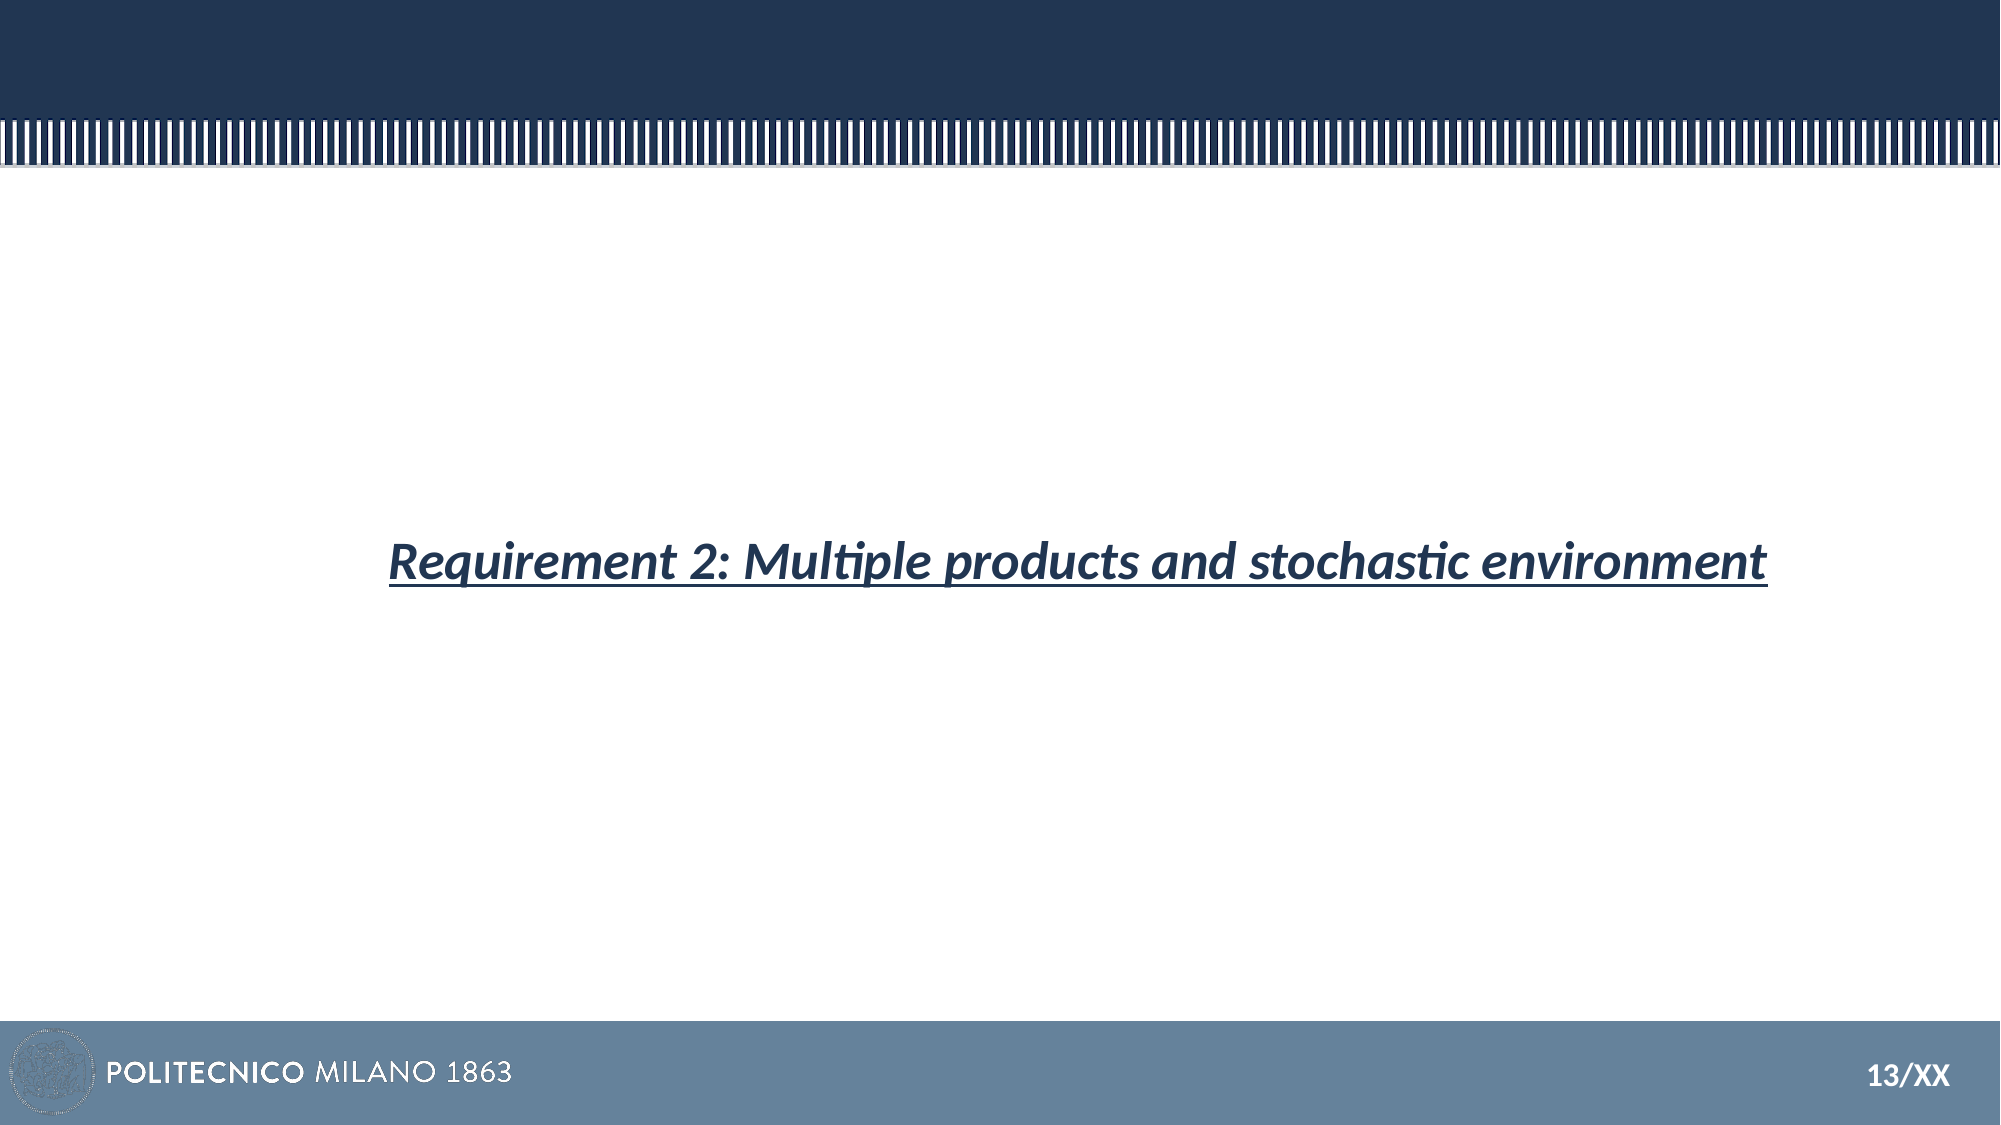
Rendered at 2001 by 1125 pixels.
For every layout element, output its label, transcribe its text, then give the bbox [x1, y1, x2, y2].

slide_number 13/XX [1806, 1043, 1966, 1104]
title Requirement 2: Multiple products and stochastic environment [373, 517, 1798, 608]
picture [0, 0, 2000, 168]
picture [0, 1021, 2000, 1125]
